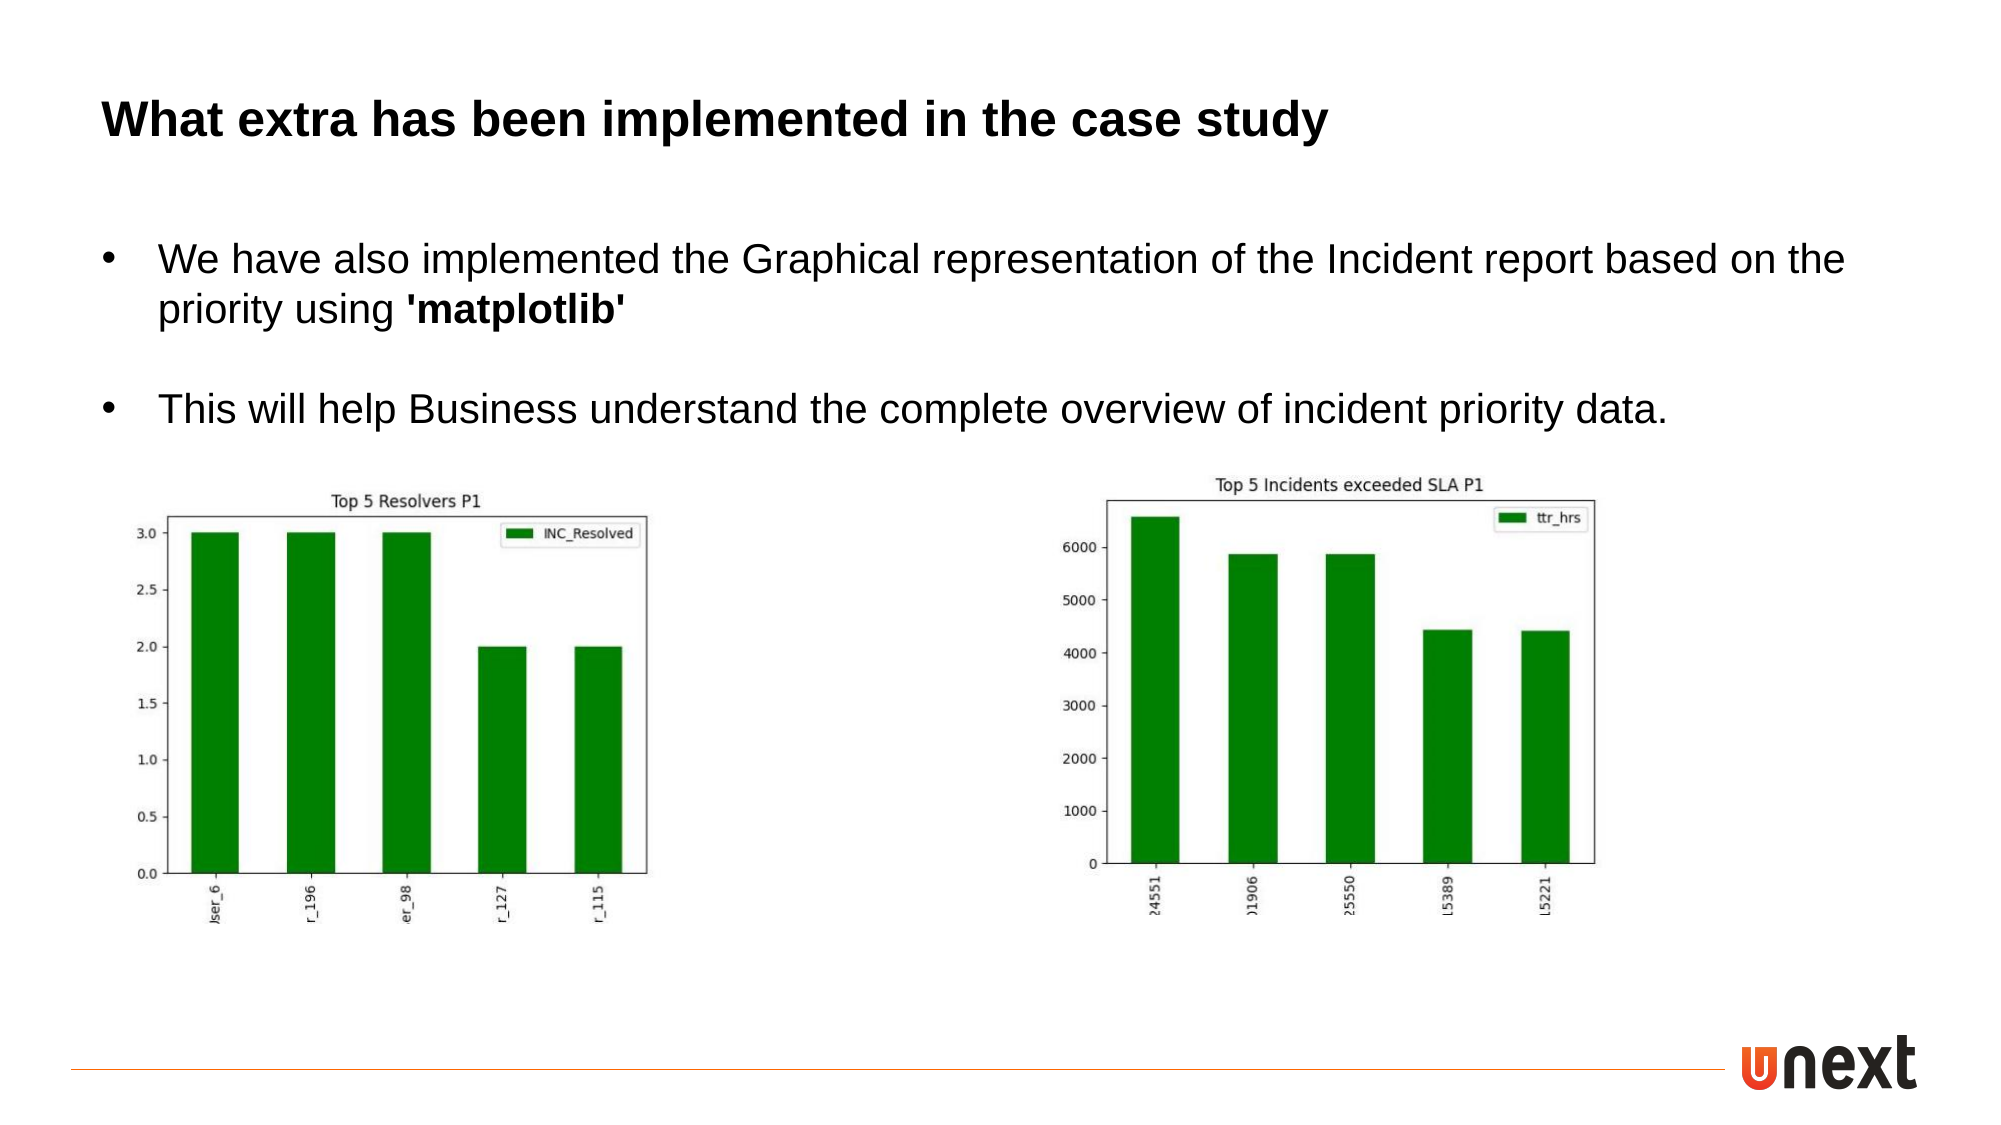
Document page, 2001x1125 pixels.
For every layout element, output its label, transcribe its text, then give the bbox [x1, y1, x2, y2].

text_box We have also implemented the Graphical representation of the Incident report based on the priority using 'matplotlib' This will help Business understand the complete overview of incident priority data. [86, 223, 1882, 1031]
text_box What extra has been implemented in the case study [86, 79, 1385, 155]
picture [1028, 443, 1657, 915]
picture [90, 460, 708, 924]
picture [1742, 1035, 1917, 1090]
